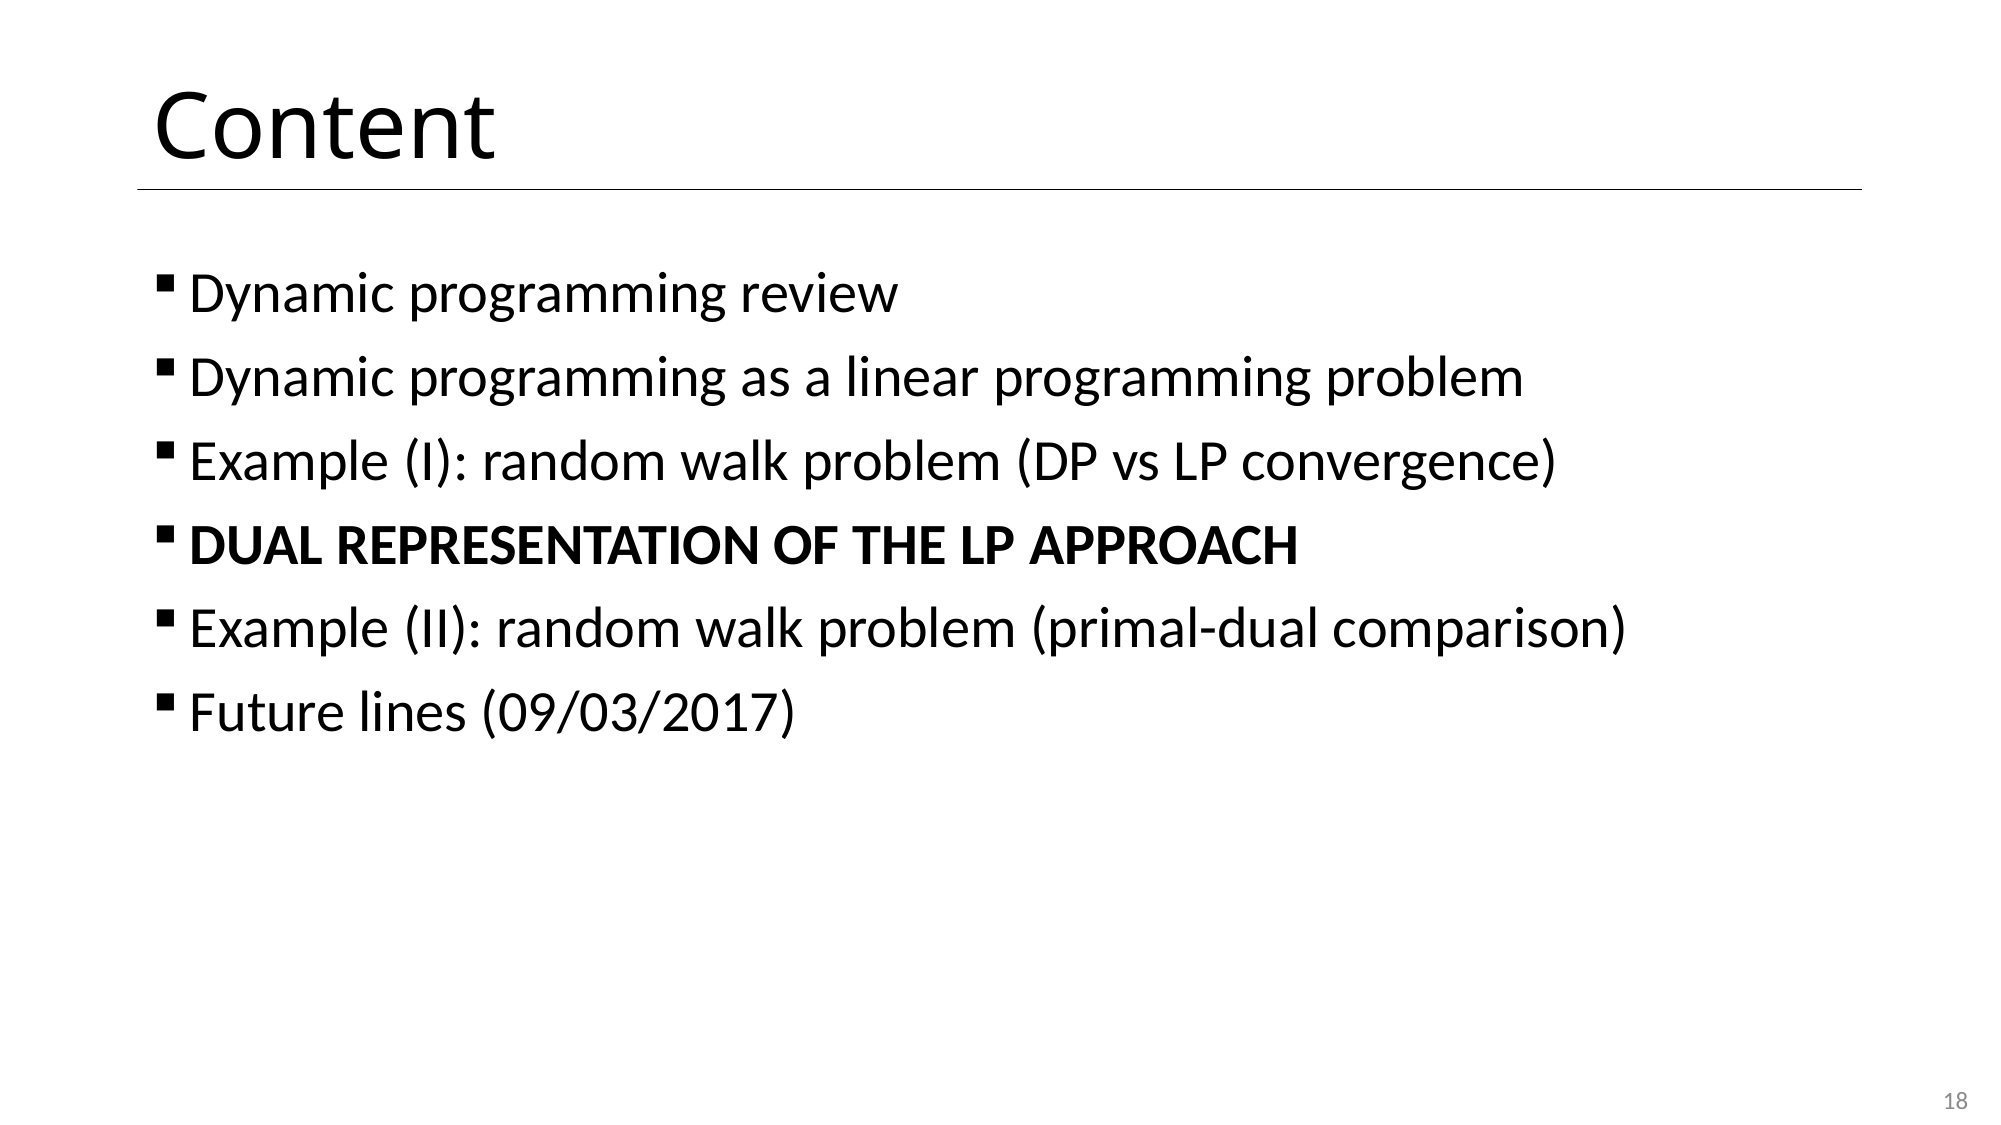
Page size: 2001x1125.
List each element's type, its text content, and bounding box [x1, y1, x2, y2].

slide_number 18 [1533, 1069, 1984, 1125]
title Content [137, 19, 1863, 238]
list Dynamic programming review Dynamic programming as a linear programming problem Example (I): random walk problem (DP vs LP convergence) DUAL REPRESENTATION OF THE LP APPROACH Example (II): random walk problem (primal-dual comparison) Future lines (09/03/2017) [137, 254, 1863, 1014]
